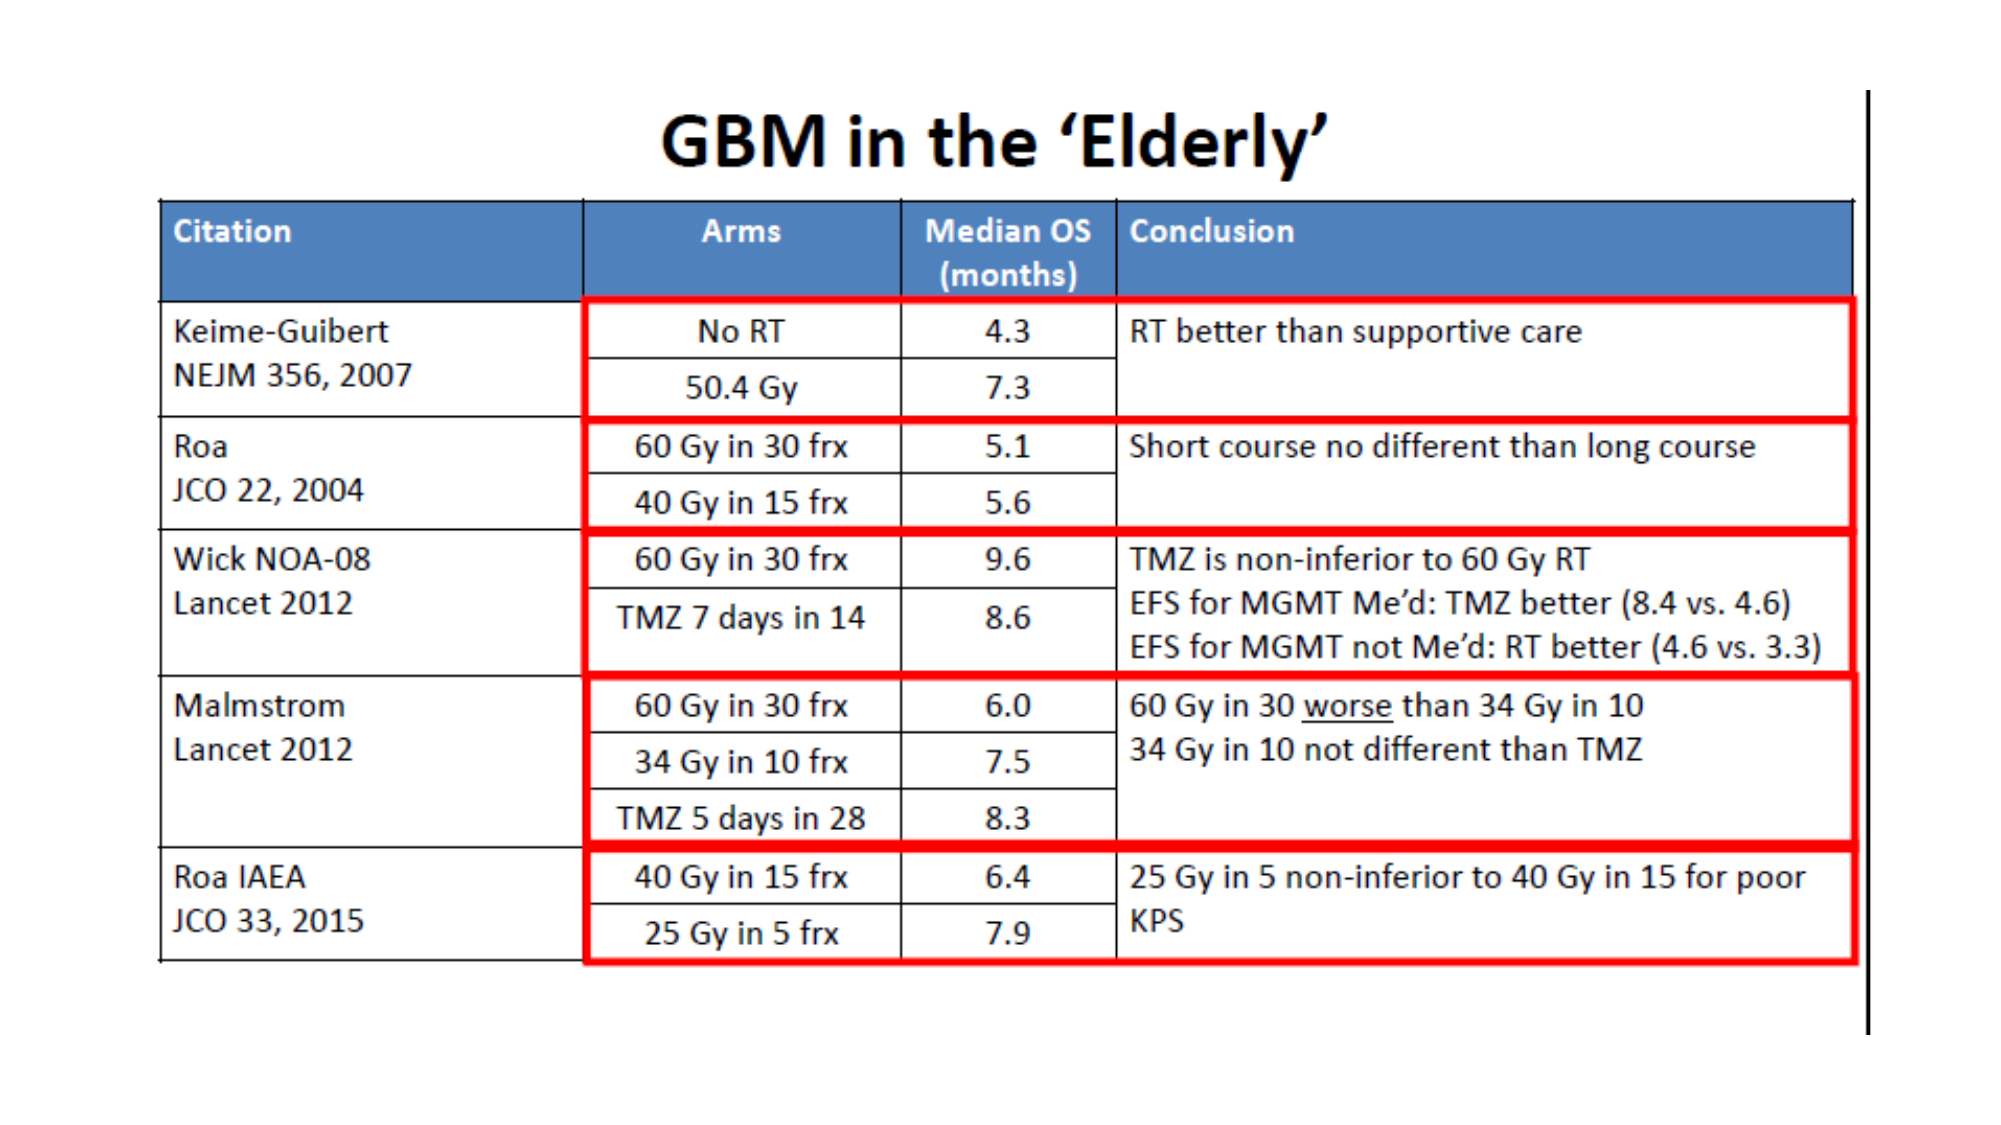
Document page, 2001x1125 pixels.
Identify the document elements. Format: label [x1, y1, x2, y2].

picture [129, 90, 1871, 1035]
